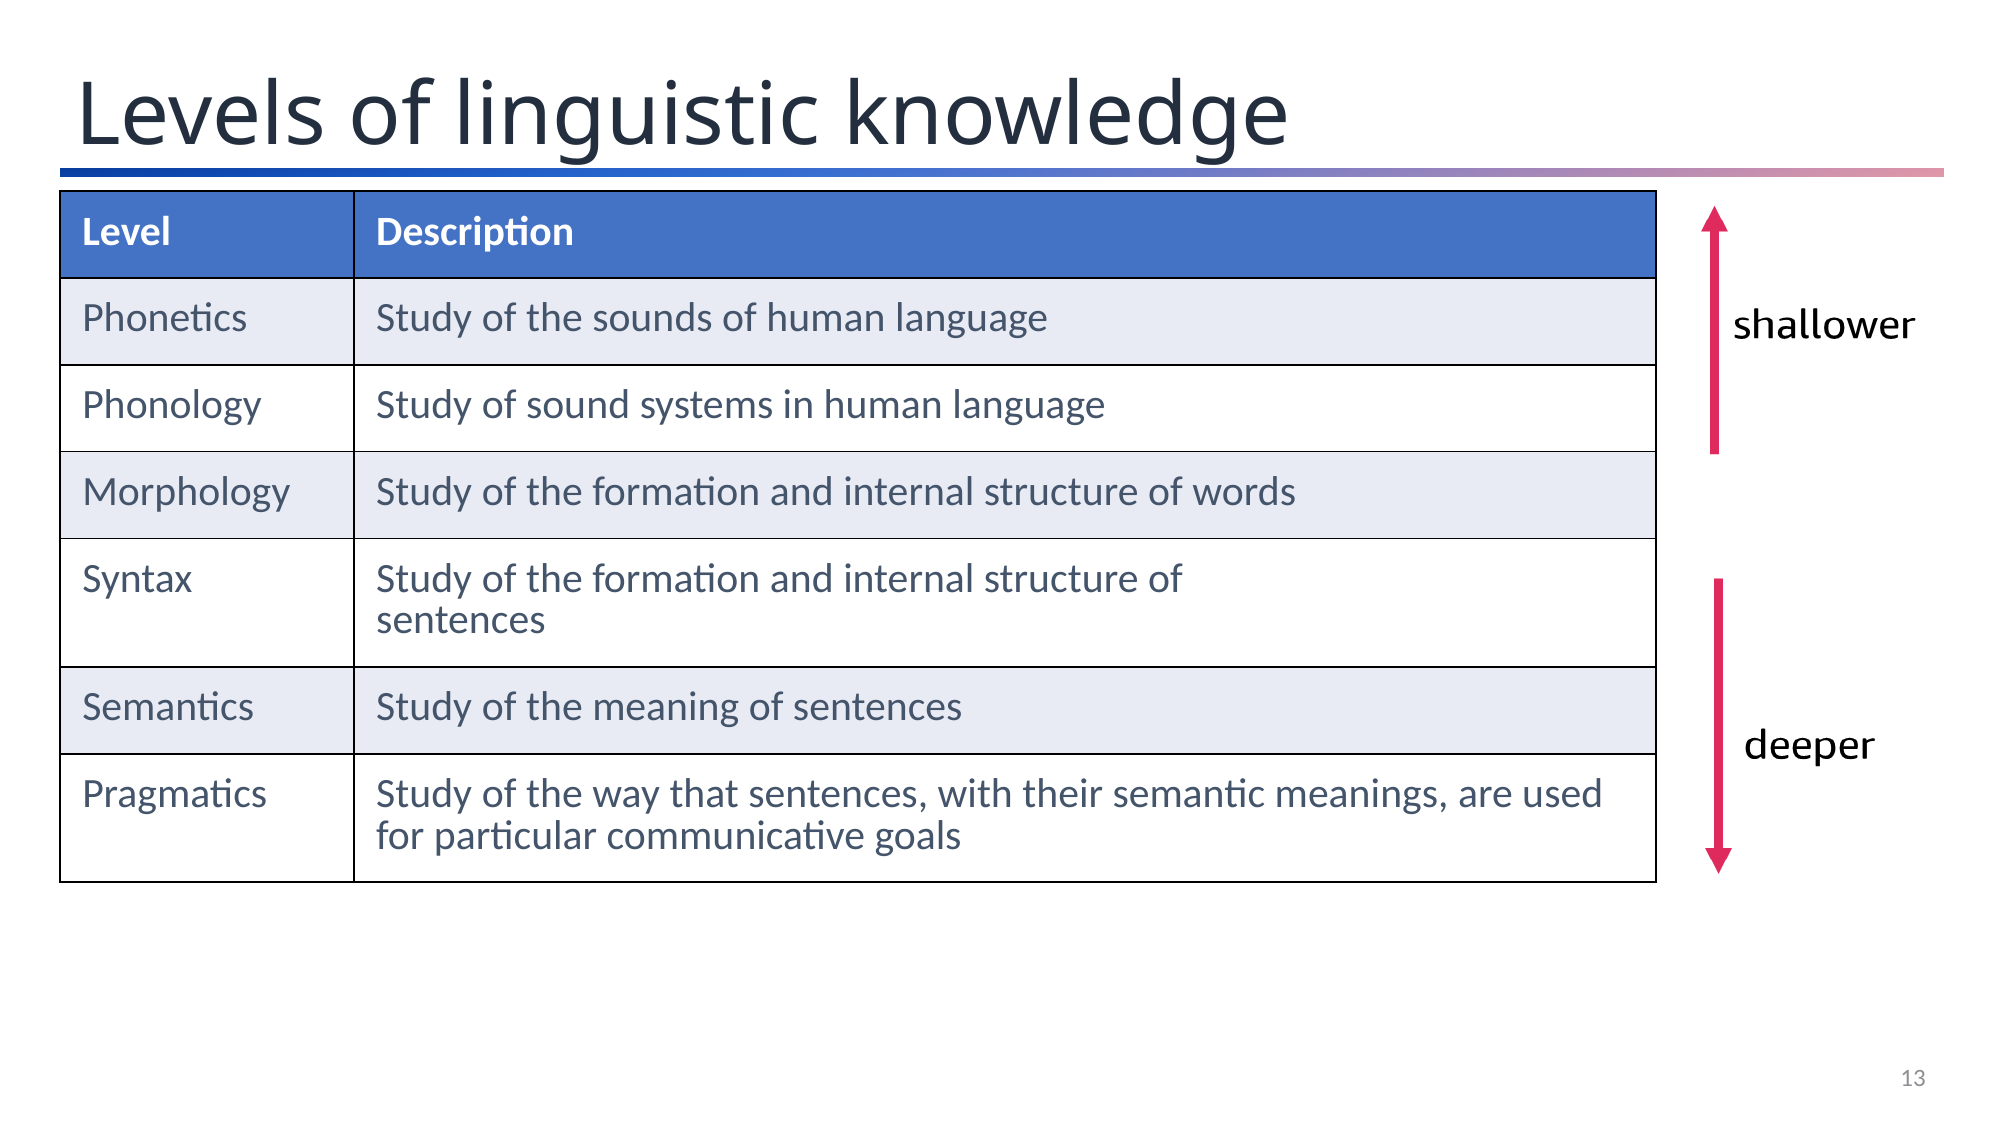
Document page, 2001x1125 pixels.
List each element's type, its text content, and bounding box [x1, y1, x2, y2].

table_cell Syntax [61, 539, 353, 666]
table_cell Study of the way that sentences, with their semantic meanings, are used for particular communicative goals [355, 755, 1655, 881]
table_cell Phonetics [61, 279, 353, 364]
slide_number 13 [1861, 1057, 1941, 1095]
table_cell Study of sound systems in human language [355, 366, 1655, 451]
table_cell Pragmatics [61, 755, 353, 881]
table_cell Study of the meaning of sentences [355, 668, 1655, 753]
title Levels of linguistic knowledge [60, 49, 1941, 170]
table_cell Study of the formation and internal structure of sentences [355, 539, 1655, 666]
table_cell Study of the sounds of human language [355, 279, 1655, 364]
picture [60, 168, 1944, 177]
table_cell Study of the formation and internal structure of words [355, 452, 1655, 538]
table_cell Morphology [61, 452, 353, 538]
table_header Level [61, 192, 353, 277]
picture [1687, 179, 1942, 900]
table_cell Semantics [61, 668, 353, 753]
table_header Description [355, 192, 1655, 277]
table_cell Phonology [61, 366, 353, 451]
